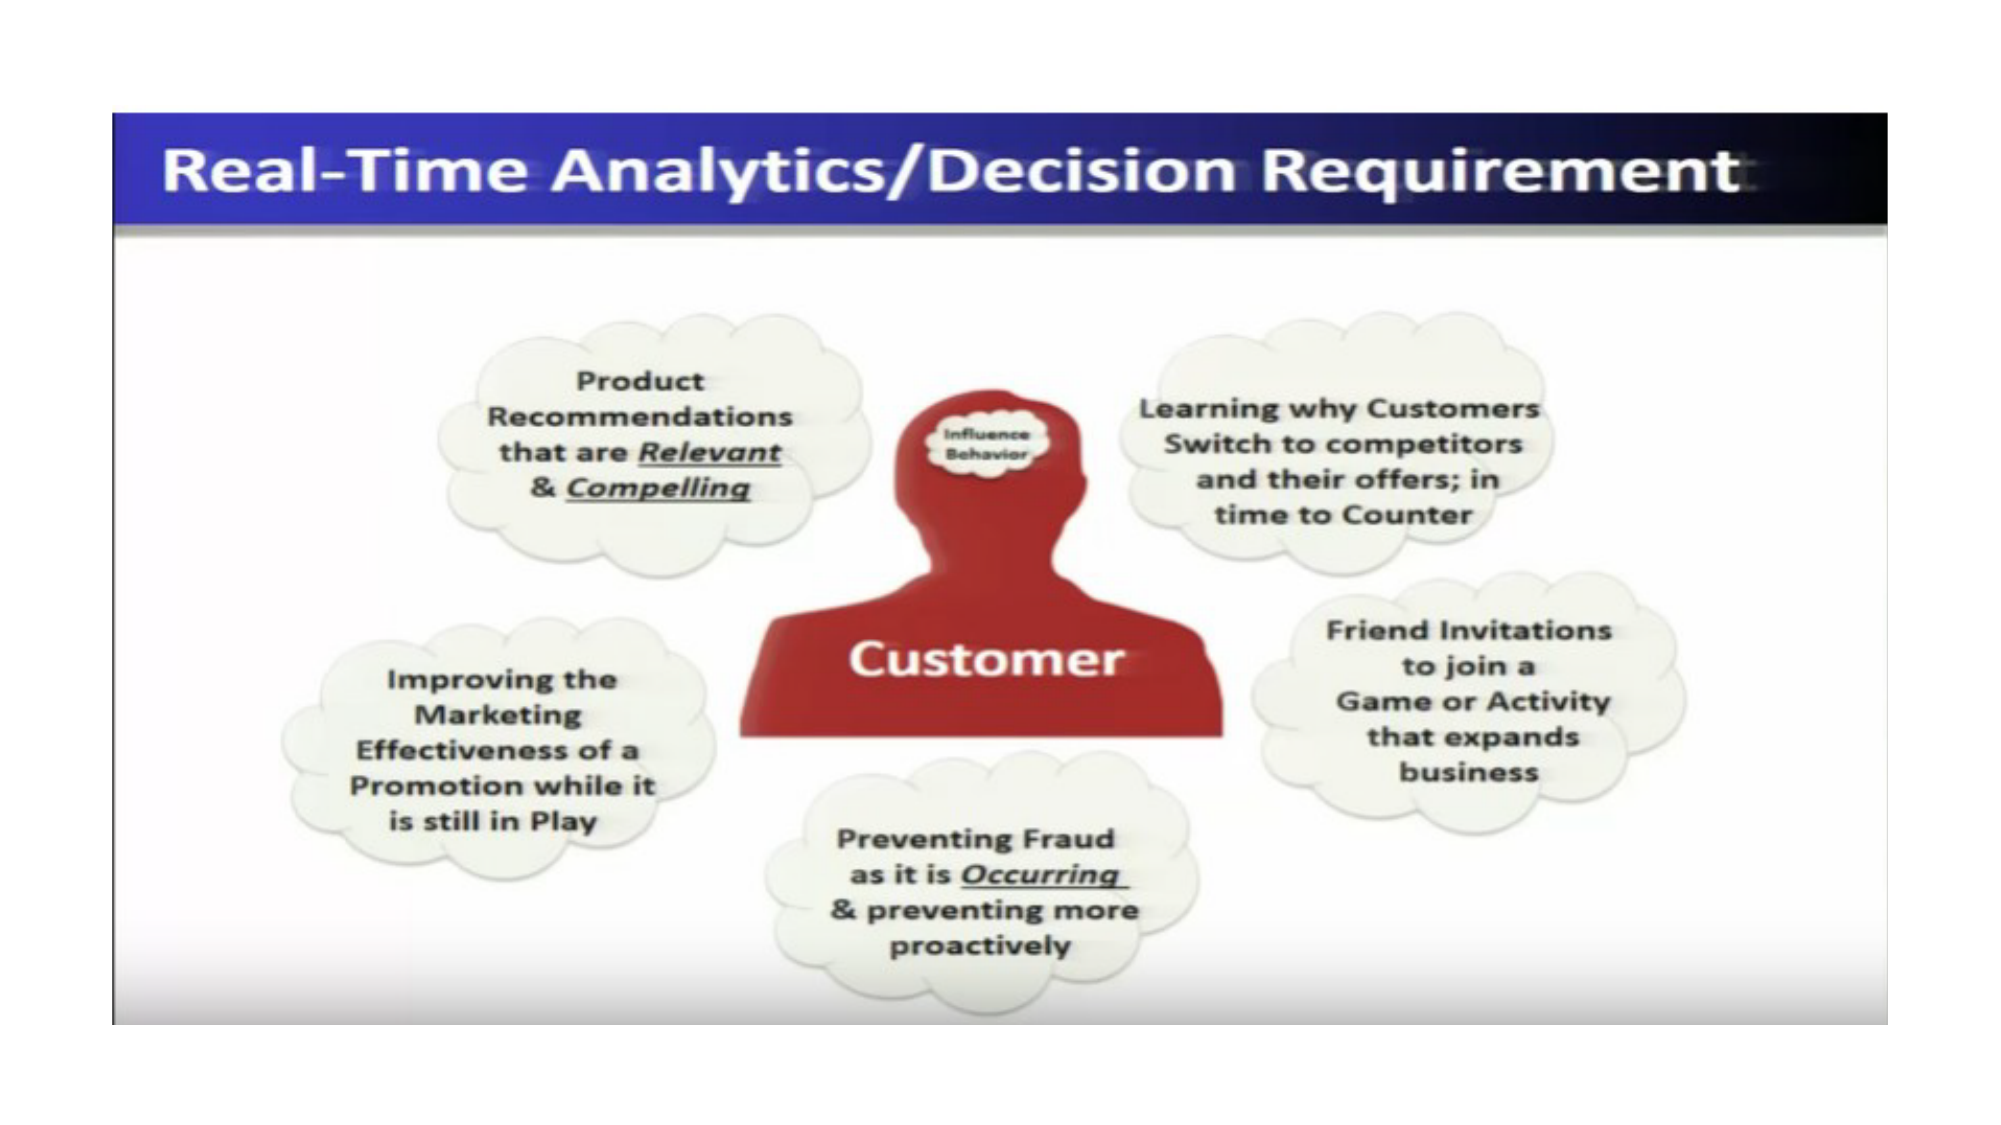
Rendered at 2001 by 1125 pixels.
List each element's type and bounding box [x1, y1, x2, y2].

picture [112, 105, 1888, 1025]
